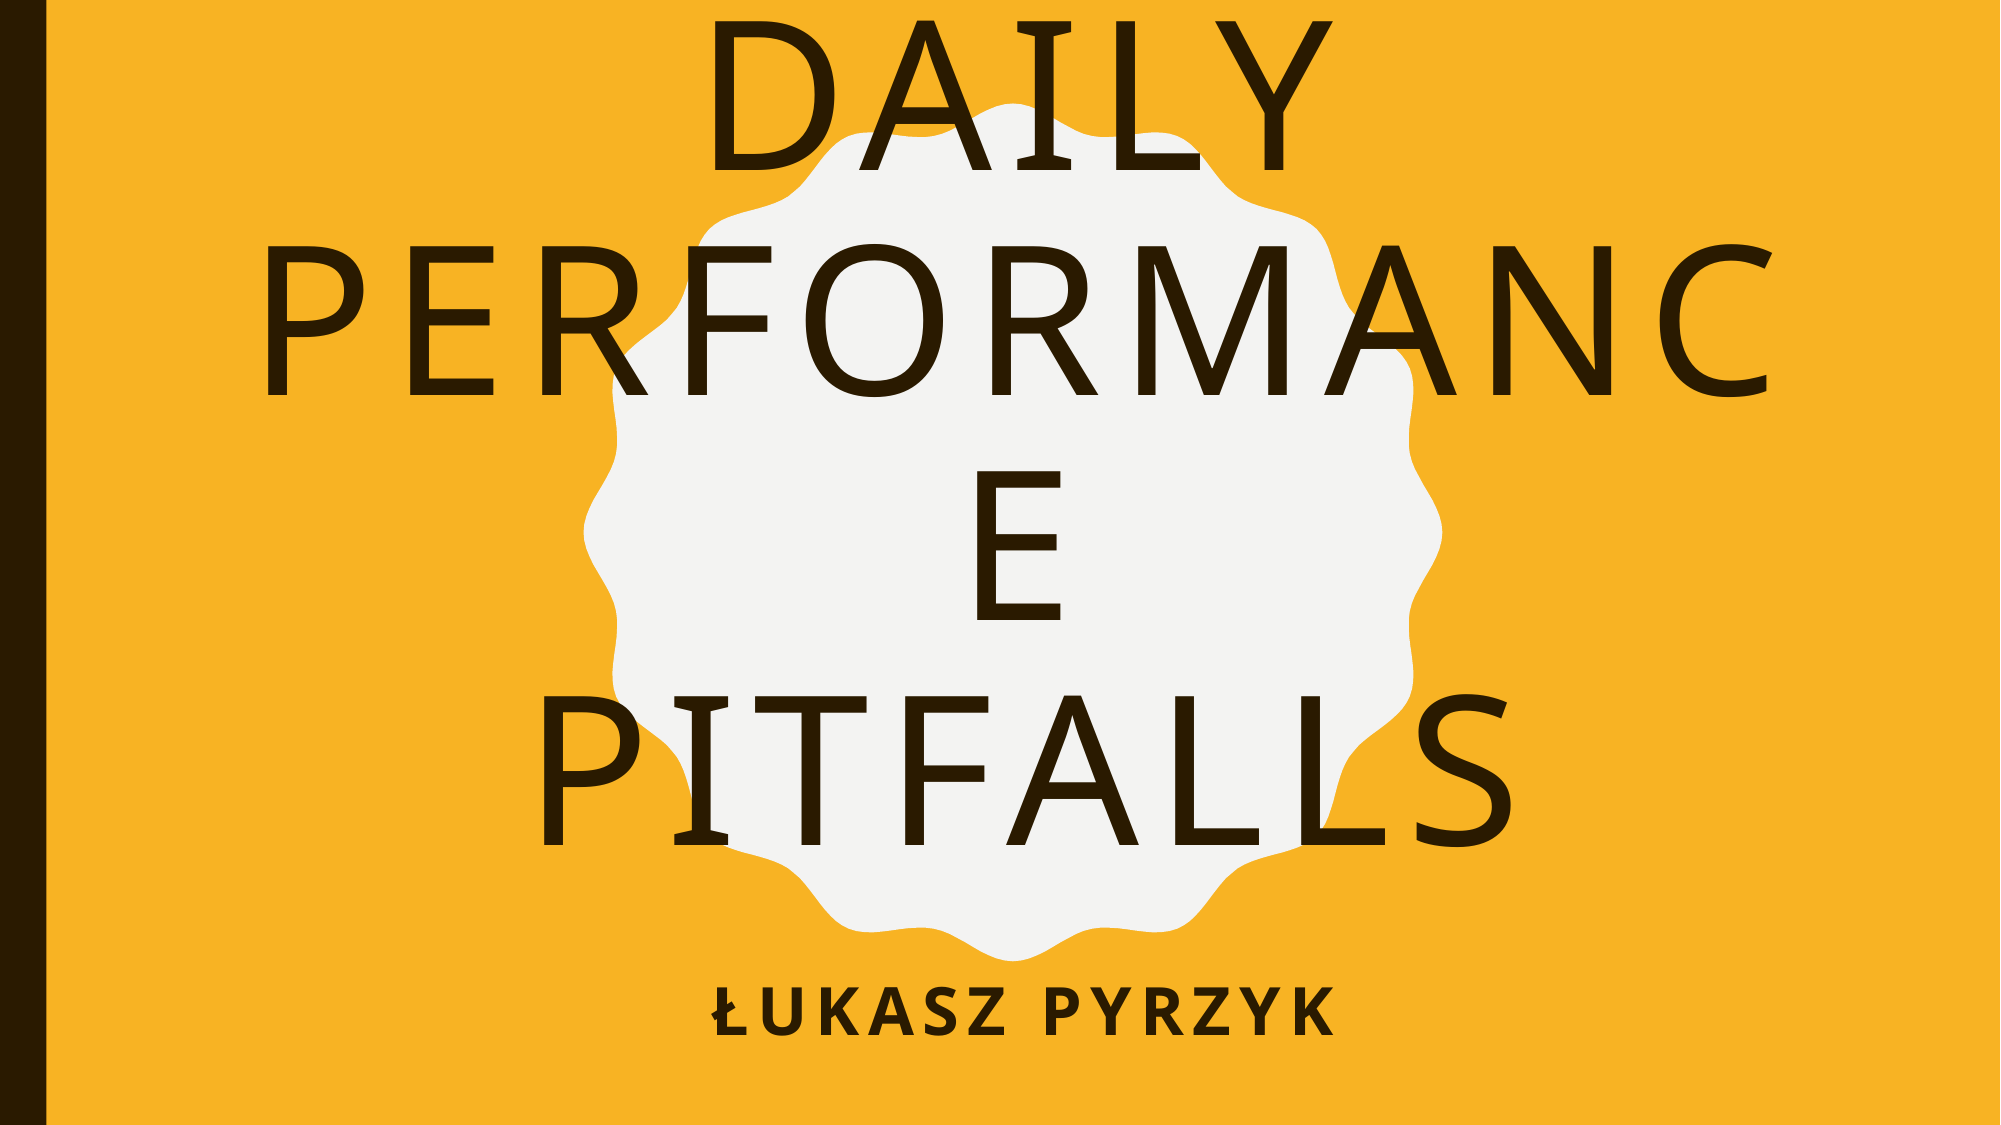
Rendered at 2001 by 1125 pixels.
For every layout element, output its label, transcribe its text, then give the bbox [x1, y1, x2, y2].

subtitle Łukasz Pyrzyk [363, 961, 1684, 1084]
title Daily performance PITFALLS [176, 79, 1870, 801]
